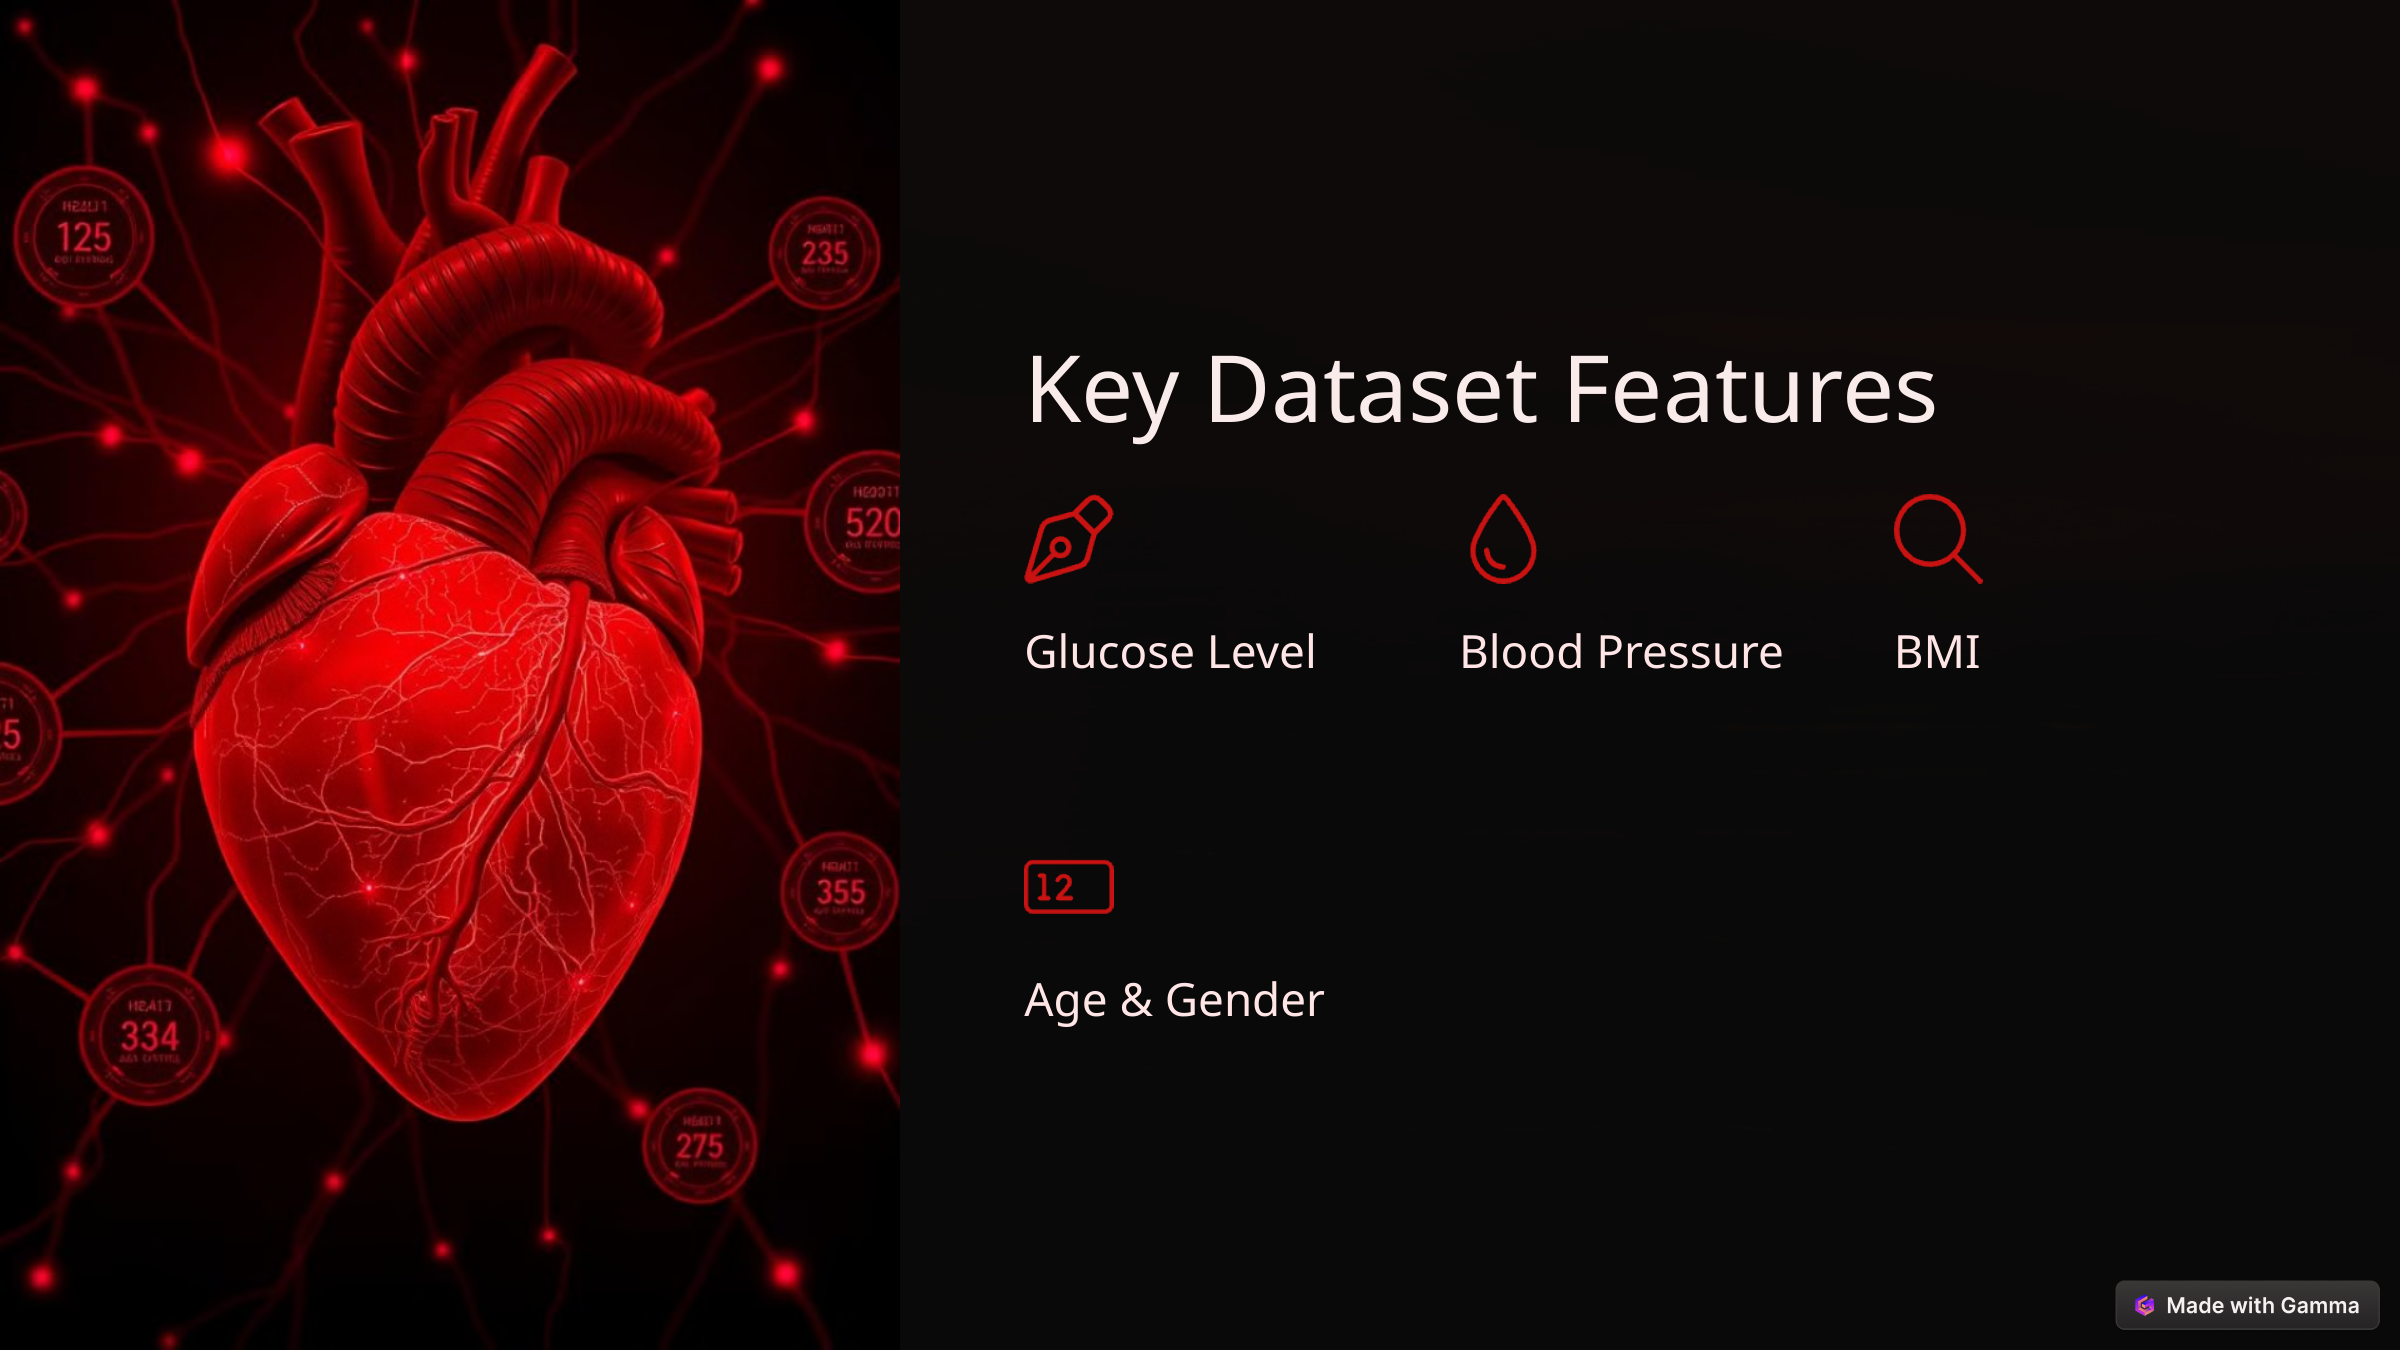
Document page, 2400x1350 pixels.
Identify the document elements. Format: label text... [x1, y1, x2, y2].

picture [0, 0, 900, 1350]
picture [1024, 494, 1114, 584]
text_box Blood Pressure [1459, 619, 1841, 736]
text_box Age & Gender [1024, 966, 1406, 1026]
picture [1893, 494, 1983, 584]
text_box Key Dataset Features [1024, 324, 2235, 442]
picture [2106, 1271, 2389, 1339]
text_box BMI [1894, 619, 2276, 678]
text_box Glucose Level [1024, 619, 1406, 736]
picture [1024, 842, 1114, 932]
picture [1459, 494, 1548, 584]
